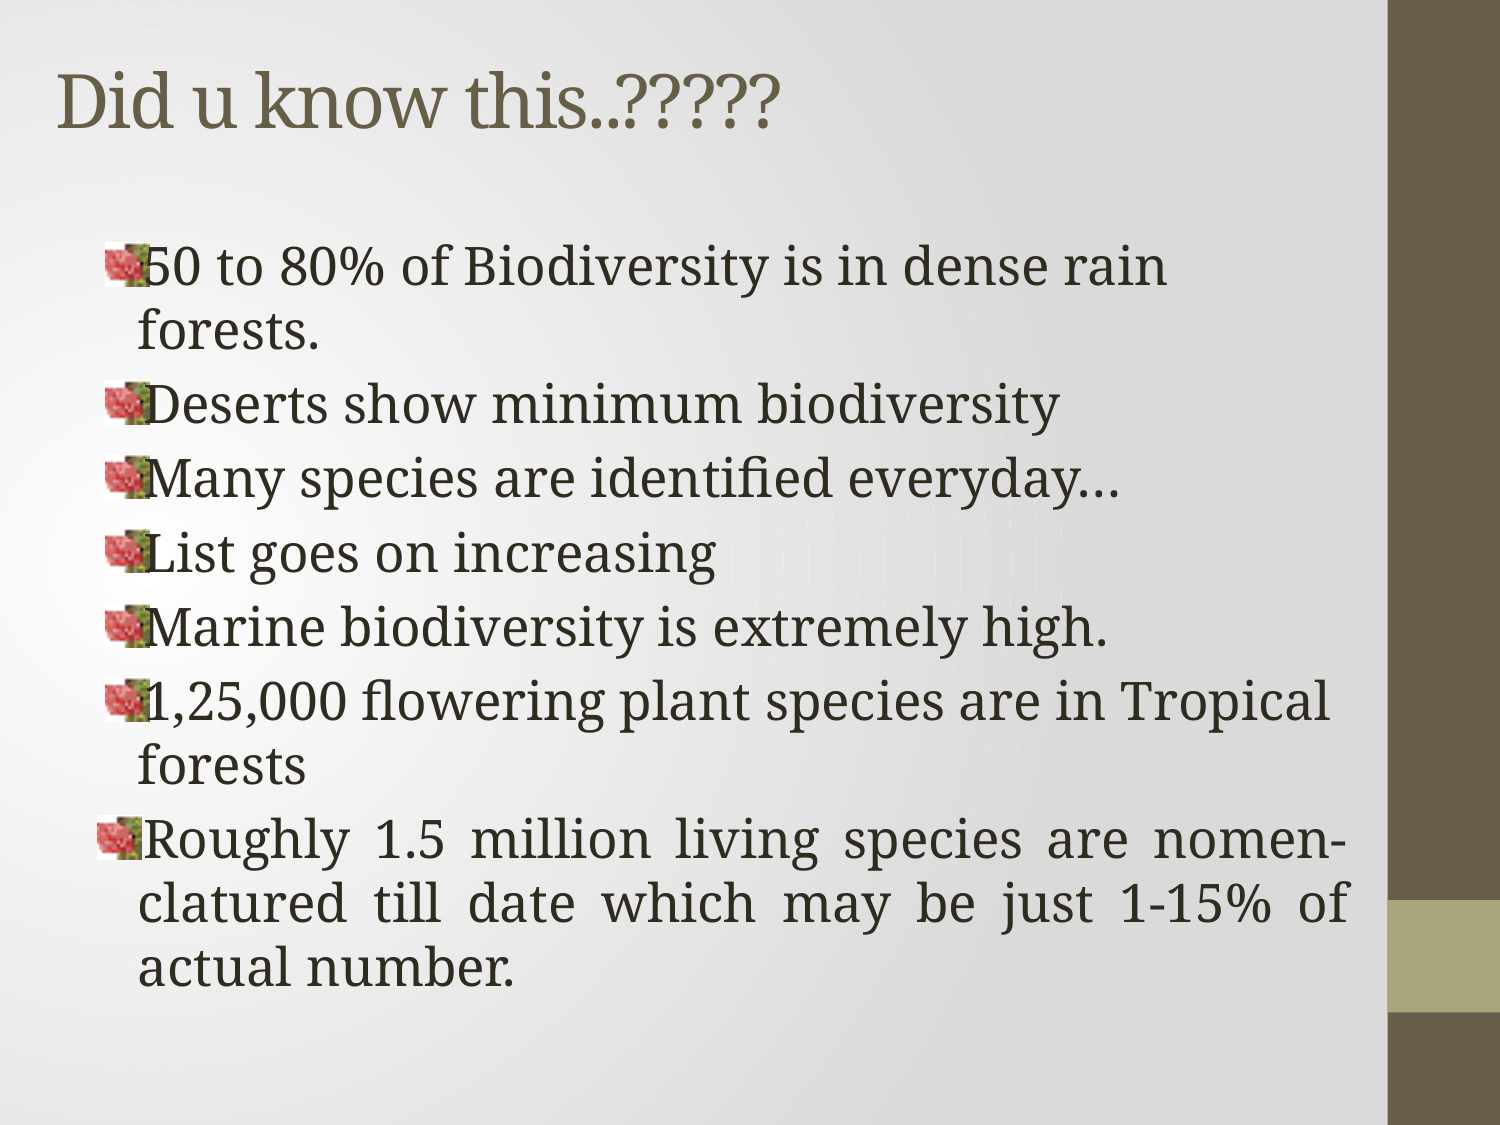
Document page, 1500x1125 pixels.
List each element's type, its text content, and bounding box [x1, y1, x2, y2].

picture [105, 528, 150, 573]
picture [97, 815, 142, 860]
title Did u know this..????? [40, 34, 1263, 163]
picture [105, 454, 150, 499]
picture [105, 242, 150, 287]
picture [105, 677, 150, 722]
picture [105, 380, 150, 425]
picture [105, 603, 150, 648]
list 50 to 80% of Biodiversity is in dense rain forests. Deserts show minimum biodiversity Many species are identified everyday… List goes on increasing Marine biodiversity is extremely high. 1,25,000 flowering plant species are in Tropical forests Roughly 1.5 million living species are nomen-clatured till date which may be just 1-15% of actual number. [75, 224, 1363, 1013]
